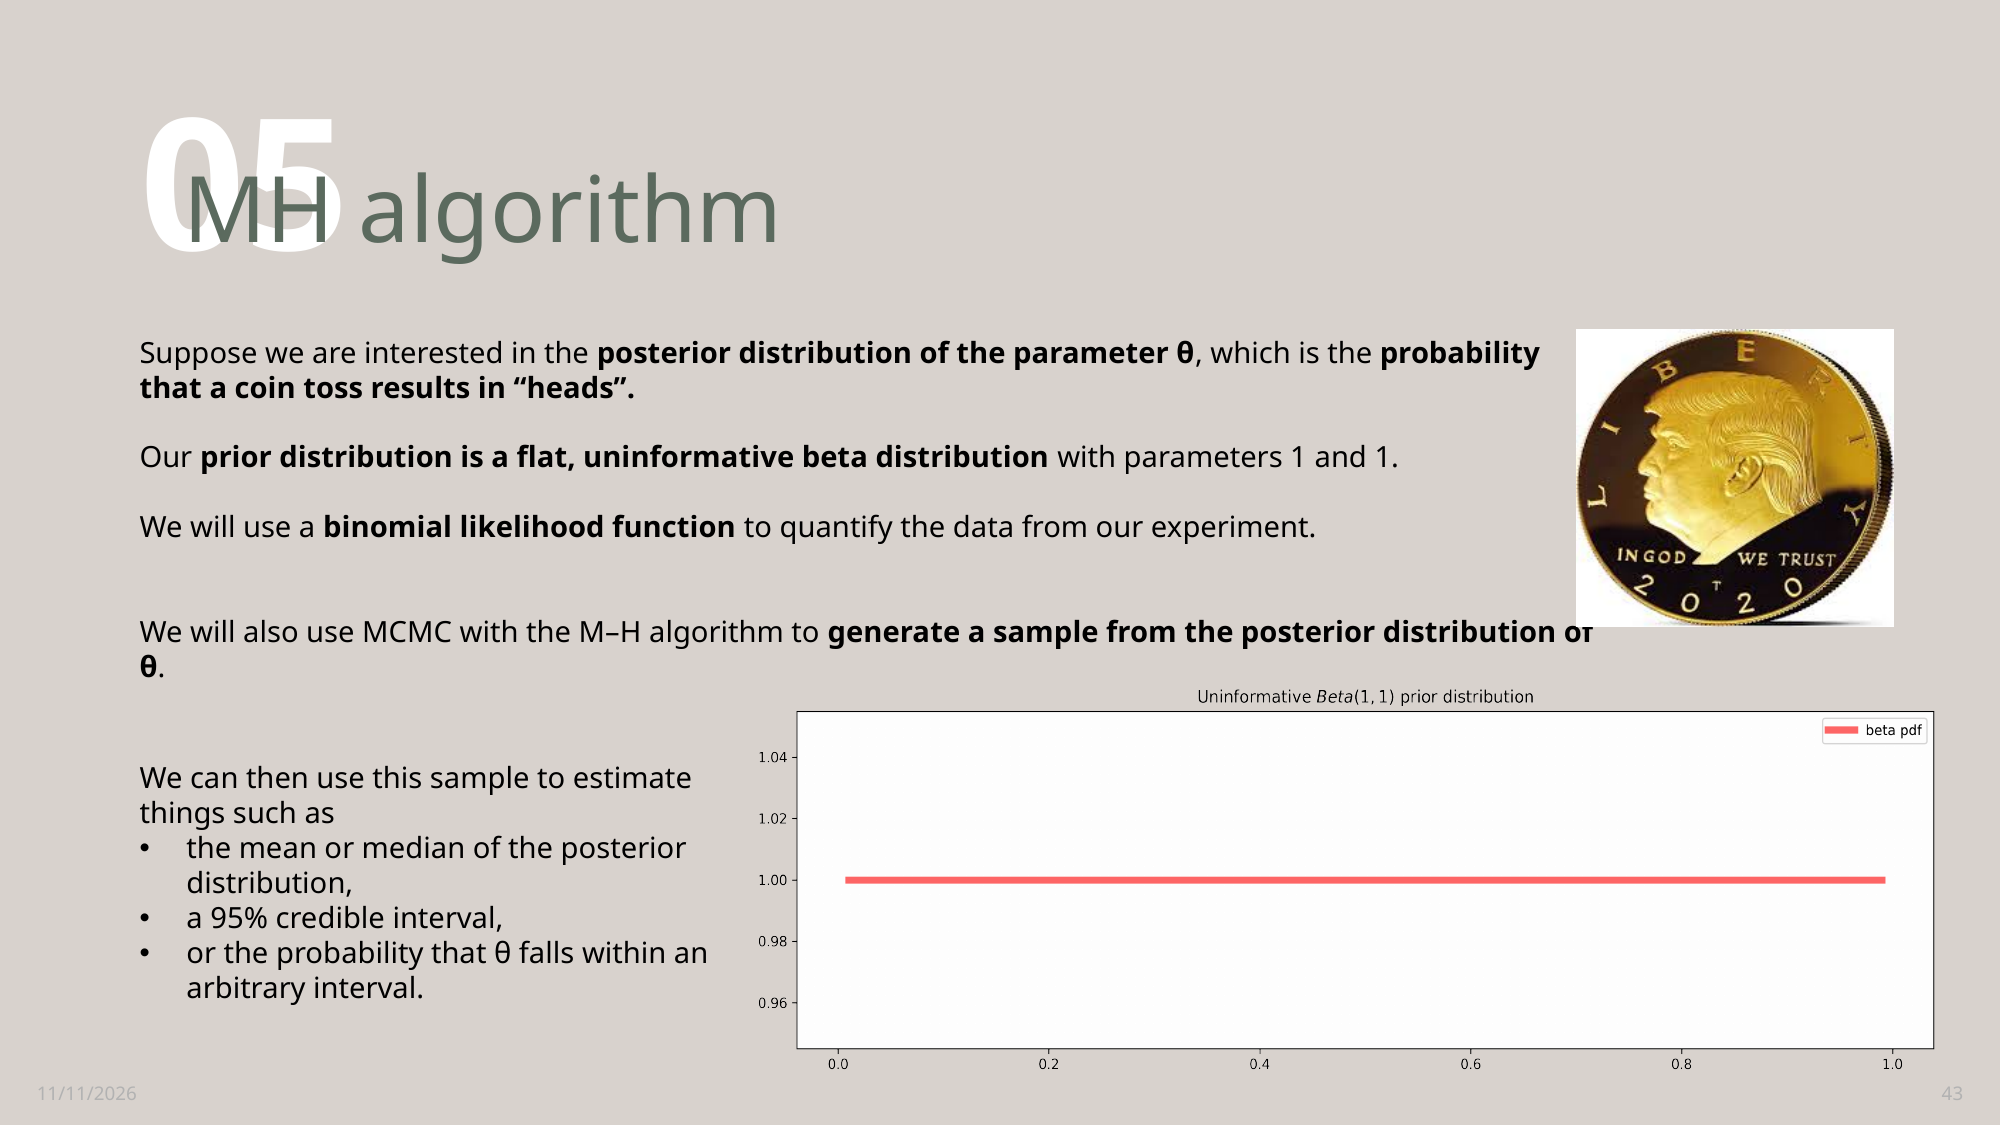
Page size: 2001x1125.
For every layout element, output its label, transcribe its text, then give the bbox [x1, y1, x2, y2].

title MH algorithm [168, 102, 1814, 323]
text_box Suppose we are interested in the posterior distribution of the parameter θ, which is the probability that a coin toss results in “heads”. Our prior distribution is a flat, uninformative beta distribution with parameters 1 and 1. We will use a binomial likelihood function to quantify the data from our experiment. We will also use MCMC with the M–H algorithm to generate a sample from the posterior distribution of θ. [124, 326, 1614, 691]
list 05 [124, 84, 610, 304]
text_box We can then use this sample to estimate things such as the mean or median of the posterior distribution, a 95% credible interval, or the probability that θ falls within an arbitrary interval. [124, 717, 743, 1012]
picture [743, 673, 1948, 1088]
slide_number 43 [1528, 1064, 1979, 1124]
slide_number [21, 1064, 472, 1124]
picture [1575, 329, 1894, 627]
